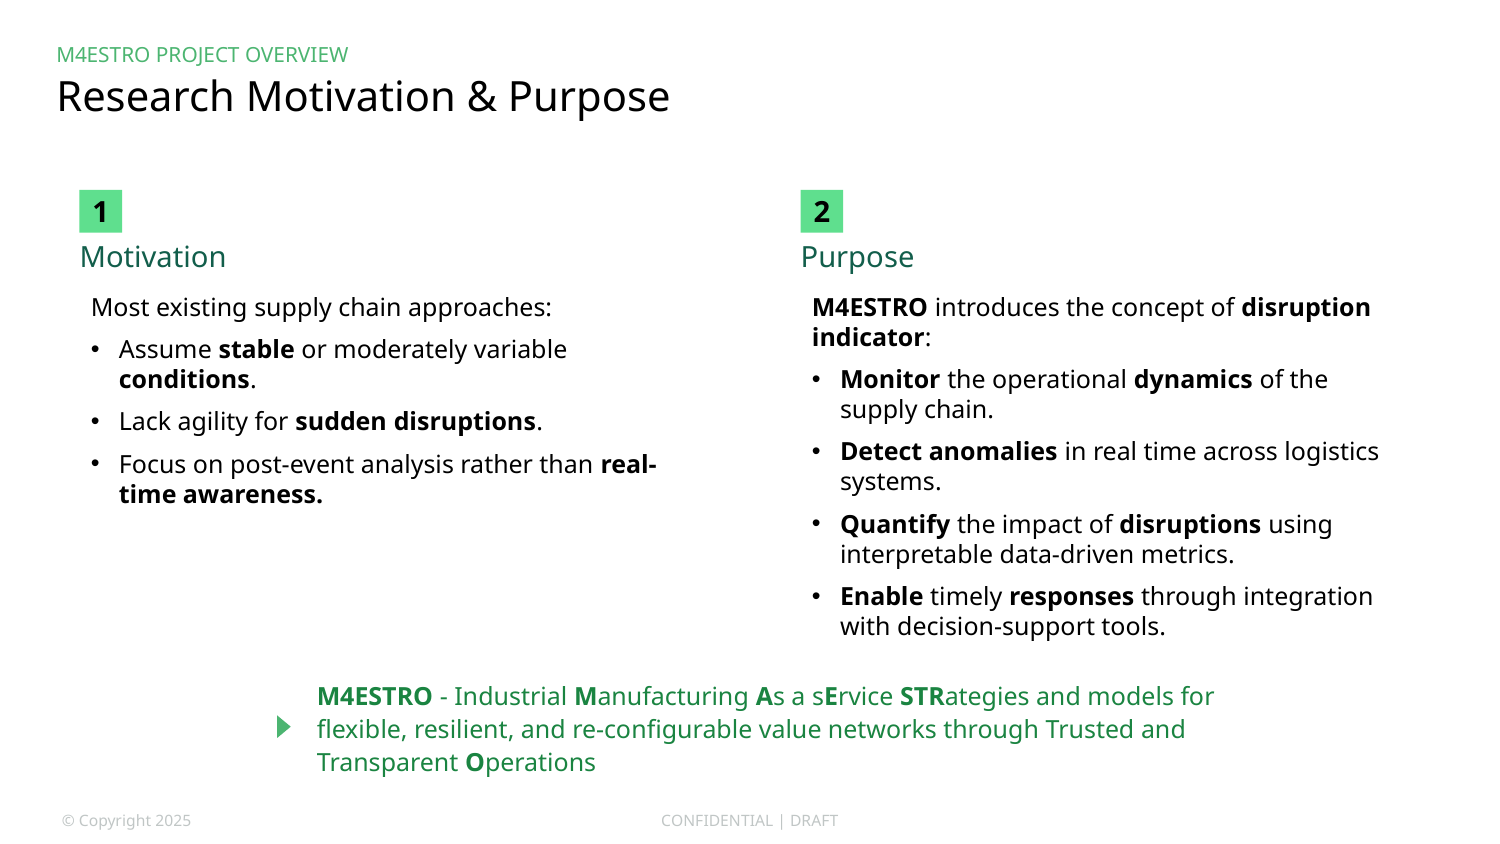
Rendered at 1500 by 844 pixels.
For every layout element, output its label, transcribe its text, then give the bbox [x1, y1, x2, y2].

text_box Motivation [79, 232, 700, 280]
text_box Most existing supply chain approaches: Assume stable or moderately variable conditions. Lack agility for sudden disruptions. Focus on post-event analysis rather than real-time awareness. [79, 280, 675, 676]
text_box 1 [78, 188, 124, 234]
text_box [275, 712, 294, 742]
text_box M4ESTRO Project OVERVIEW [56, 41, 1444, 68]
text_box M4ESTRO introduces the concept of disruption indicator: Monitor the operational dynamics of the supply chain. Detect anomalies in real time across logistics systems. Quantify the impact of disruptions using interpretable data-driven metrics. Enable timely responses through integration with decision-support tools. [800, 280, 1421, 676]
text_box Purpose [800, 232, 1421, 280]
text_box 2 [799, 188, 845, 234]
title Research Motivation & Purpose [56, 68, 1444, 129]
text_box M4ESTRO - Industrial Manufacturing As a sErvice STRategies and models for flexible, resilient, and re-configurable value networks through Trusted and Transparent Operations [305, 688, 1260, 765]
